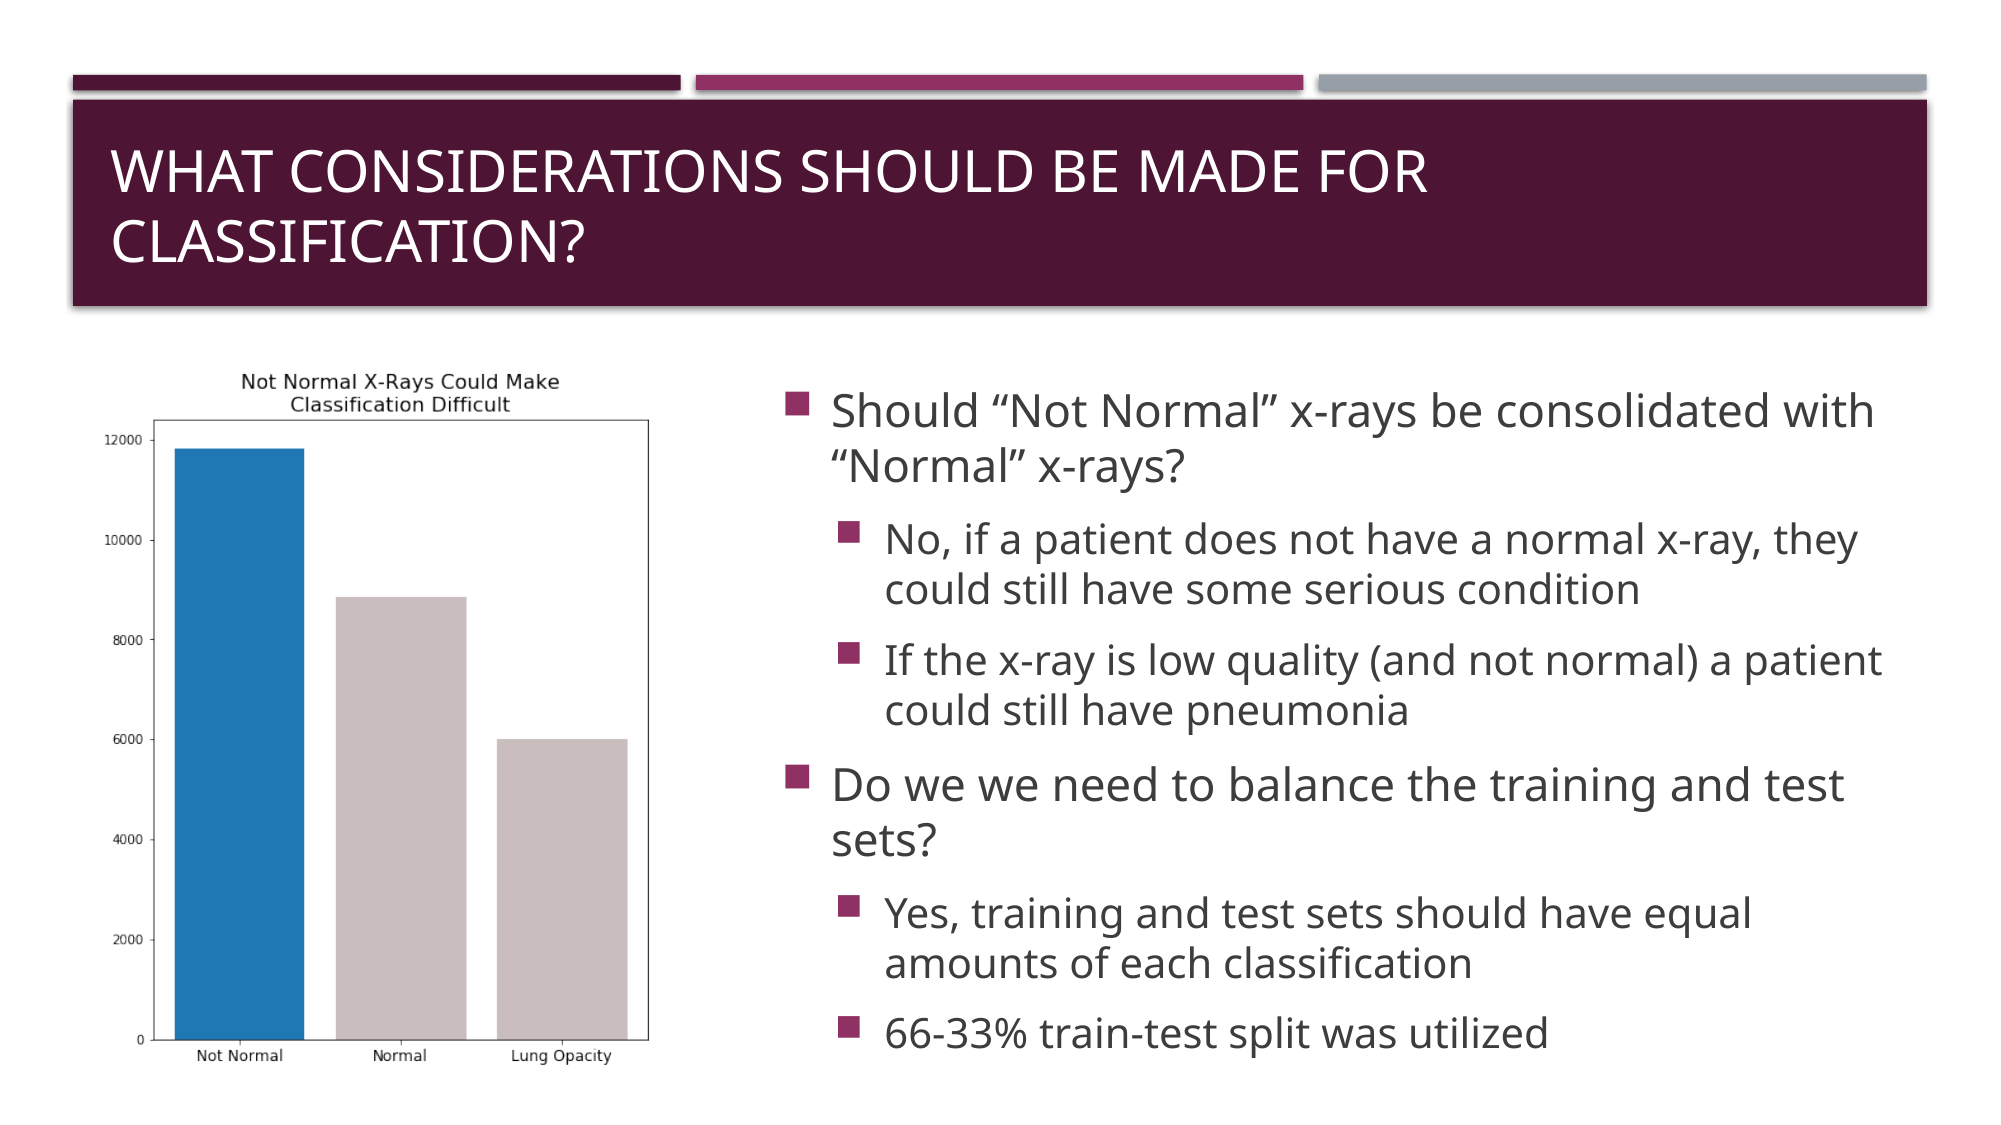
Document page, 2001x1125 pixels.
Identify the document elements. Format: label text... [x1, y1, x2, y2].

list Should “Not Normal” x-rays be consolidated with “Normal” x-rays? No, if a patient does not have a normal x-ray, they could still have some serious condition If the x-ray is low quality (and not normal) a patient could still have pneumonia Do we we need to balance the training and test sets? Yes, training and test sets should have equal amounts of each classification 66-33% train-test split was utilized [765, 365, 1905, 1074]
title What considerations should be made for Classification? [95, 119, 1905, 282]
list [94, 364, 663, 1075]
